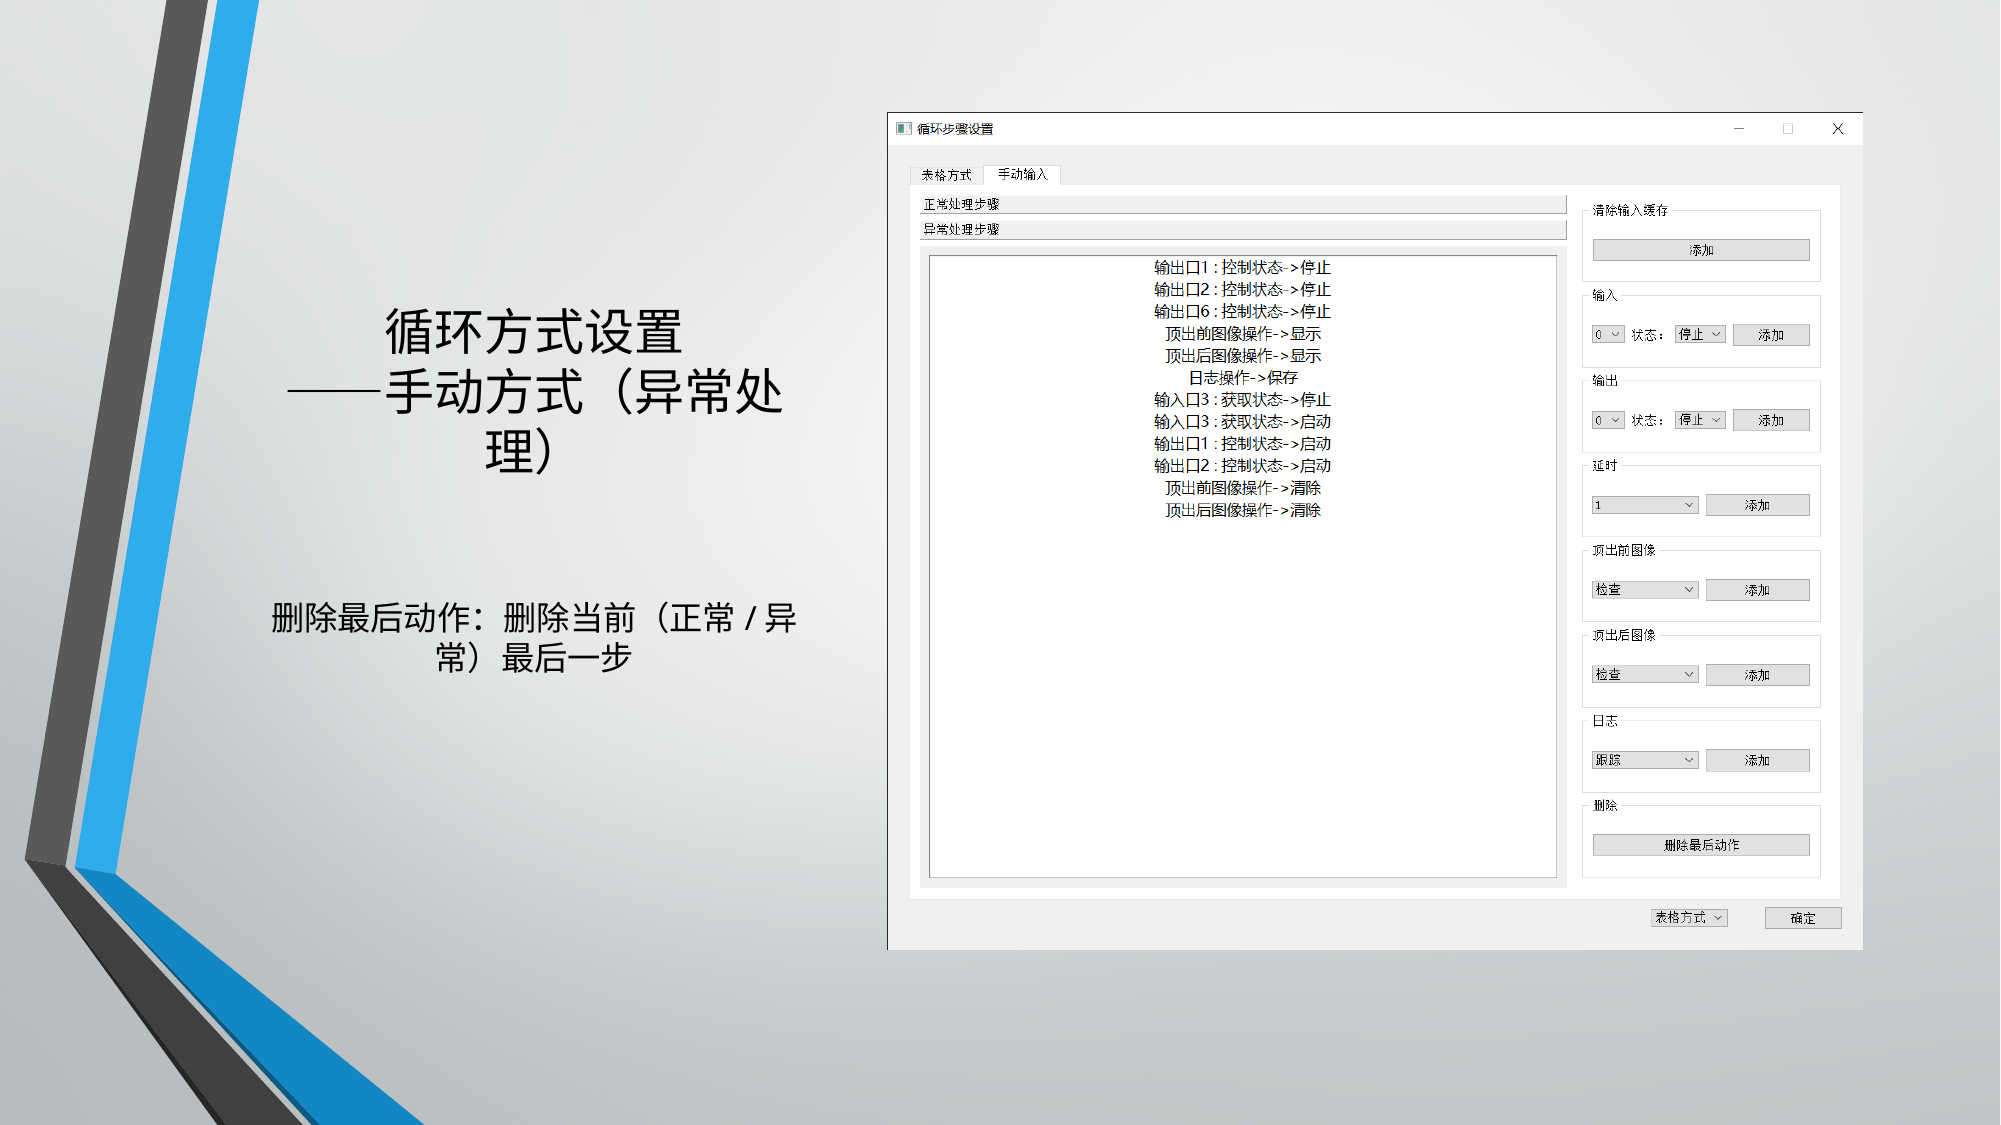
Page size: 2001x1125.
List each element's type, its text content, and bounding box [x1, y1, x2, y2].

title 循环方式设置 ——手动方式（异常处理） [243, 262, 826, 487]
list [887, 112, 1864, 951]
list 删除最后动作：删除当前（正常/异常）最后一步 [243, 487, 826, 788]
